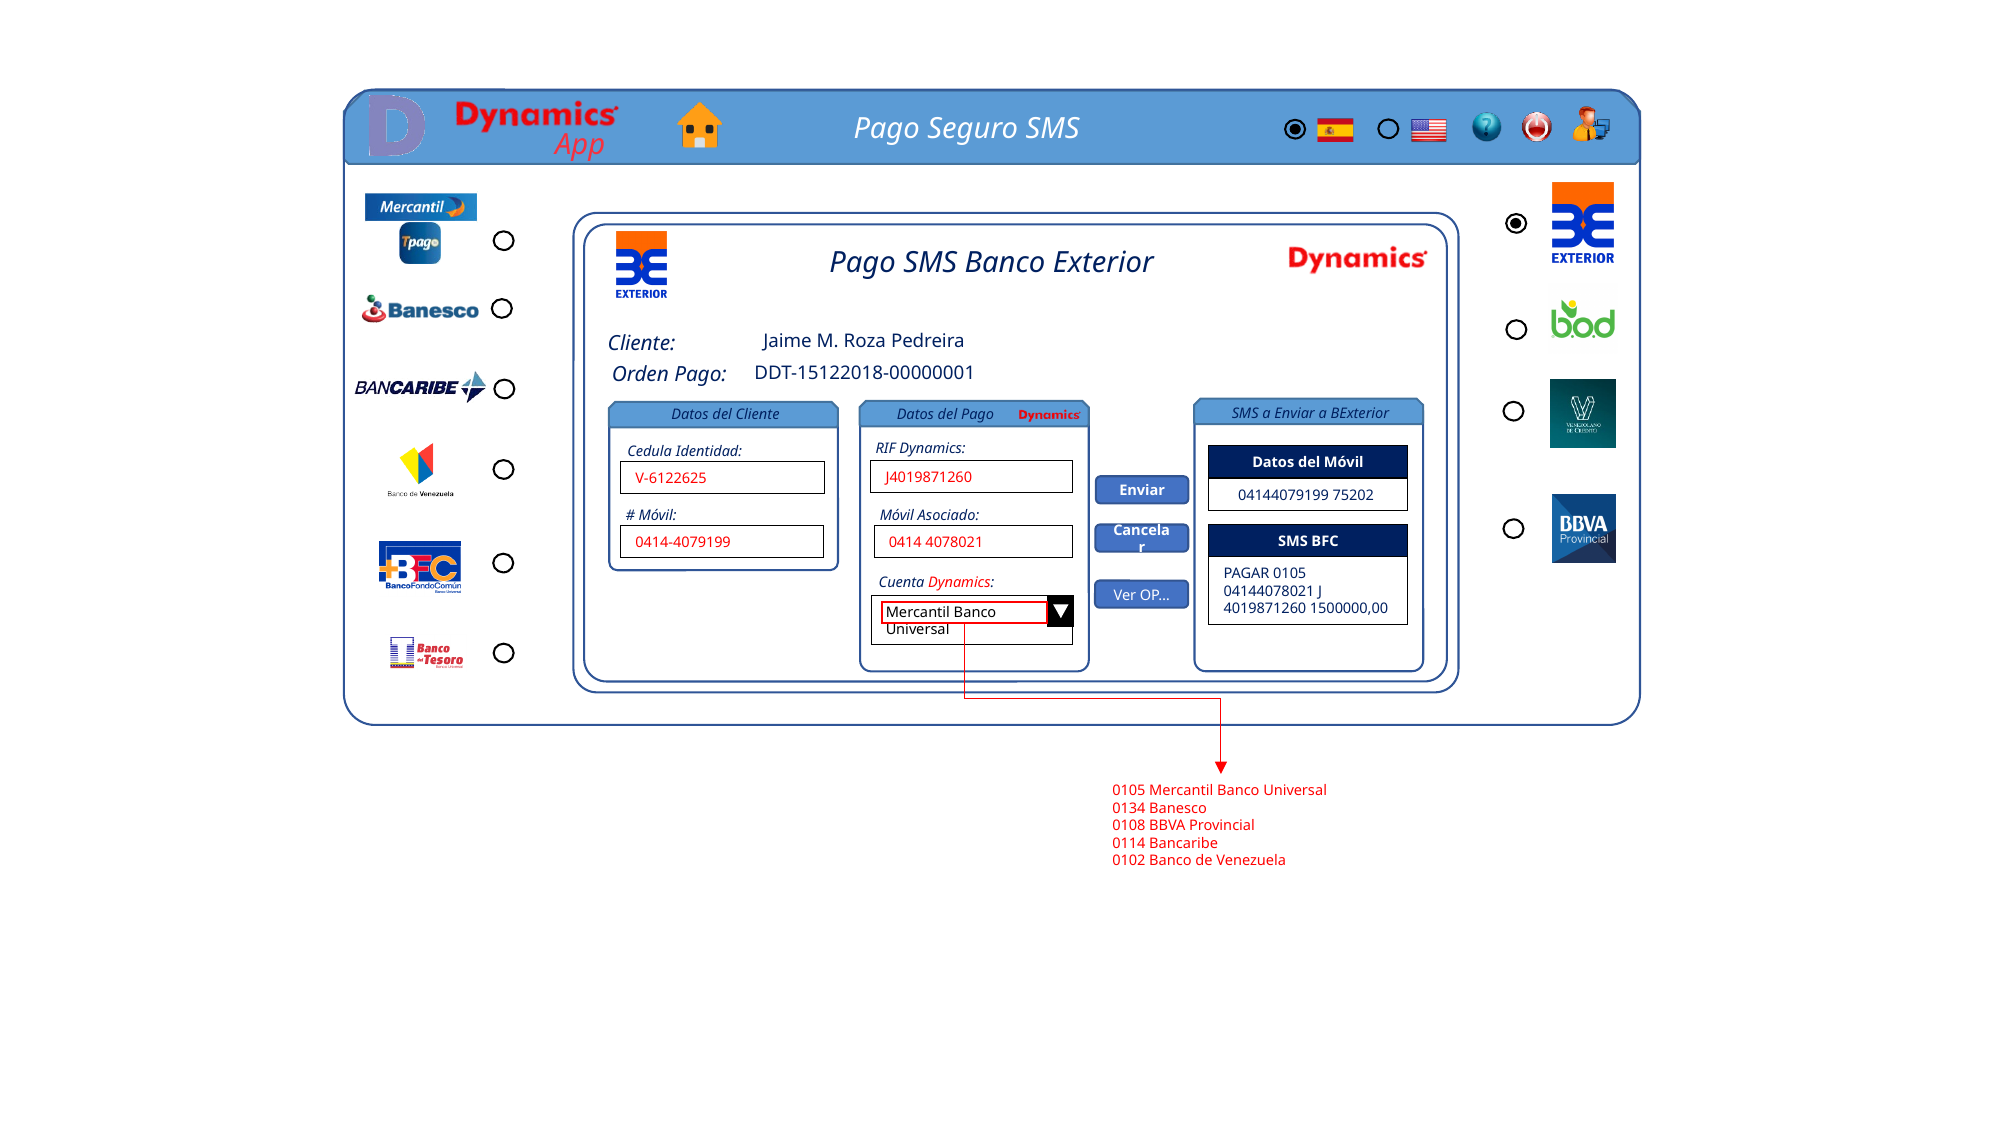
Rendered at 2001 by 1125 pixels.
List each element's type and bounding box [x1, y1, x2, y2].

text_box [338, 81, 1640, 878]
picture [616, 231, 667, 298]
